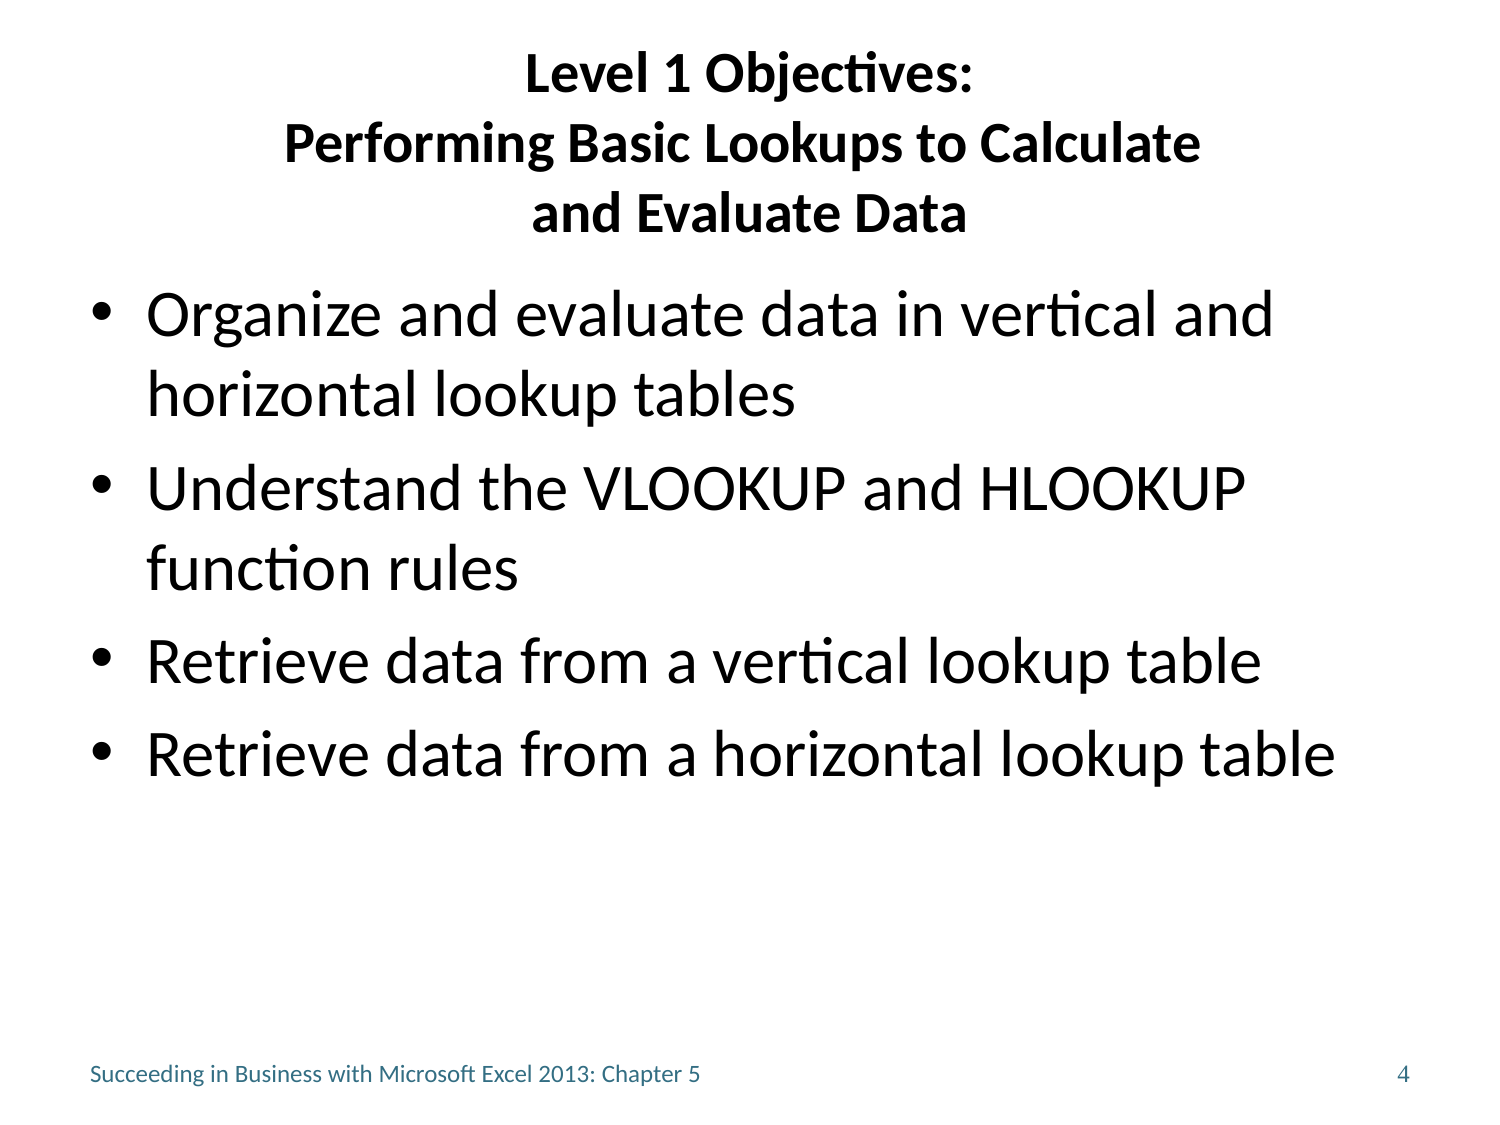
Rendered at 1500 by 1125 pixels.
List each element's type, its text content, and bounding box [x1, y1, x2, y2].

list Organize and evaluate data in vertical and horizontal lookup tables Understand the VLOOKUP and HLOOKUP function rules Retrieve data from a vertical lookup table Retrieve data from a horizontal lookup table [75, 262, 1425, 1005]
title Level 1 Objectives: Performing Basic Lookups to Calculate and Evaluate Data [75, 45, 1425, 233]
slide_number 4 [1074, 1042, 1425, 1103]
footer Succeeding in Business with Microsoft Excel 2013: Chapter 5 [75, 1042, 963, 1103]
